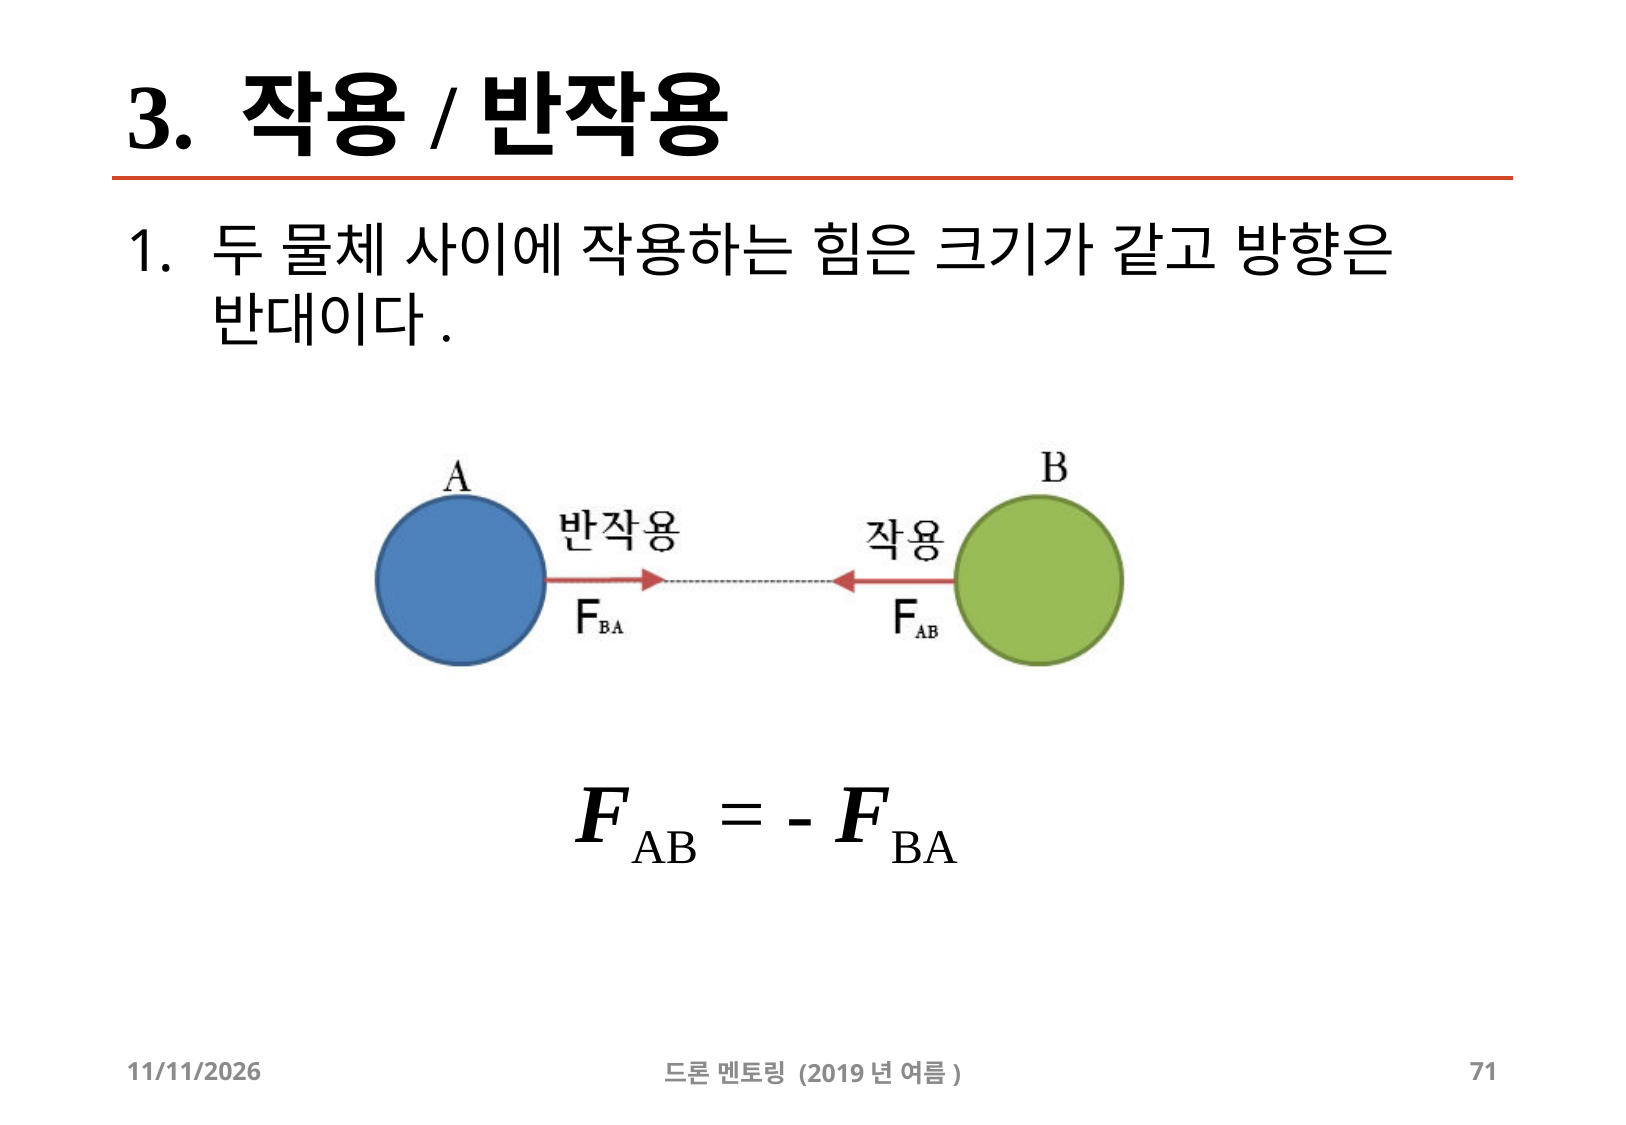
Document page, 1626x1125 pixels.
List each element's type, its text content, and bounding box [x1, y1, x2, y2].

footer 드론 멘토링 (2019년 여름) [538, 1042, 1087, 1103]
list 두 물체 사이에 작용하는 힘은 크기가 같고 방향은 반대이다. [111, 205, 1514, 373]
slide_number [111, 1042, 303, 1103]
slide_number 71 [1433, 1042, 1514, 1103]
text_box FAB = - FBA [560, 751, 973, 881]
picture [350, 435, 1140, 690]
title 3. 작용/반작용 [111, 59, 1514, 179]
